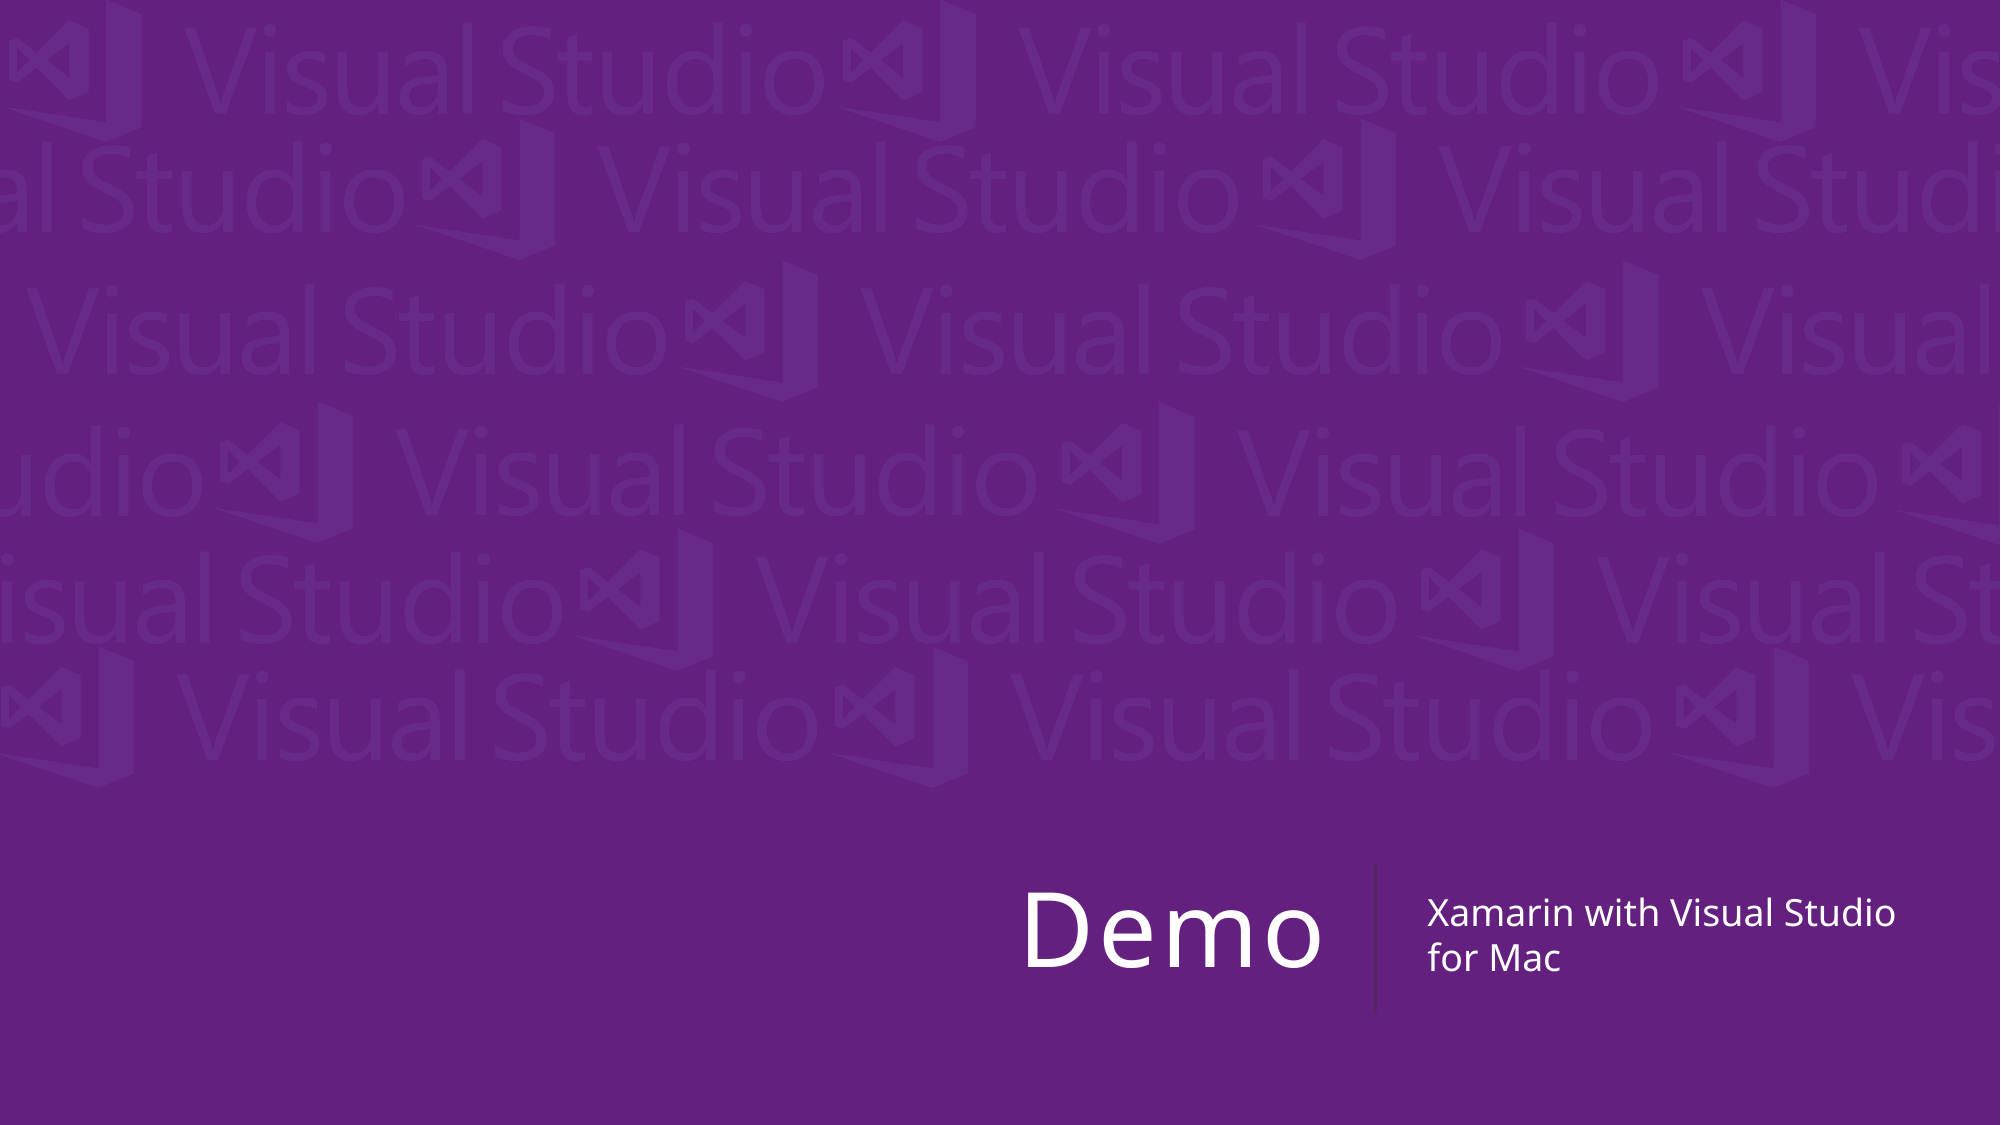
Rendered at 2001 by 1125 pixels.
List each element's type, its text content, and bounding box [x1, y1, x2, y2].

title Demo [75, 813, 1350, 1054]
list Xamarin with Visual Studio for Mac [1412, 813, 1938, 1054]
